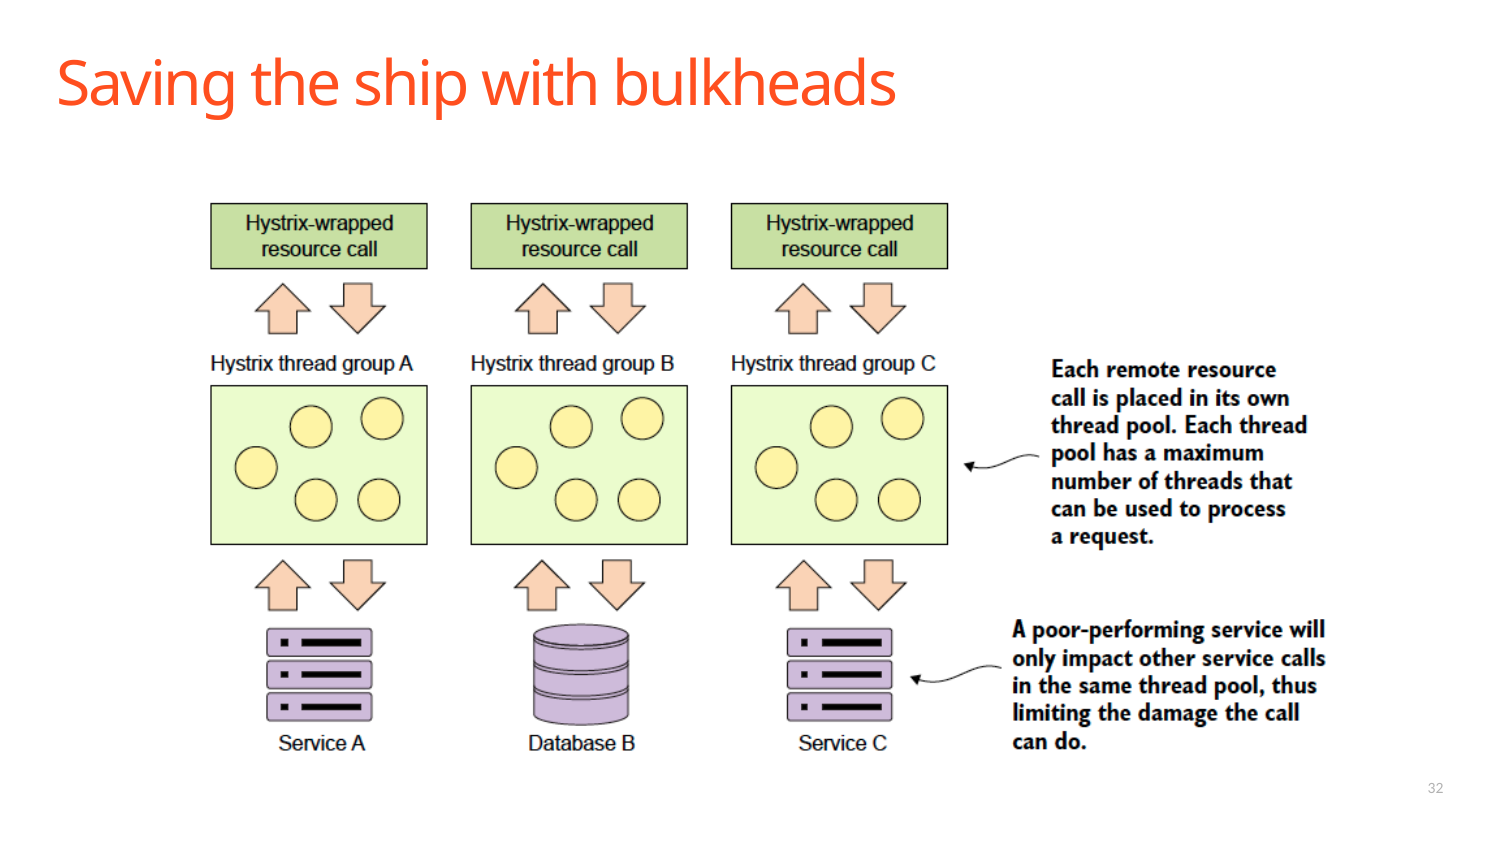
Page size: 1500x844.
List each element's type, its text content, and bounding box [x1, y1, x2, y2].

picture [204, 194, 1340, 765]
slide_number 32 [1130, 764, 1444, 810]
title Saving the ship with bulkheads [56, 51, 1444, 128]
